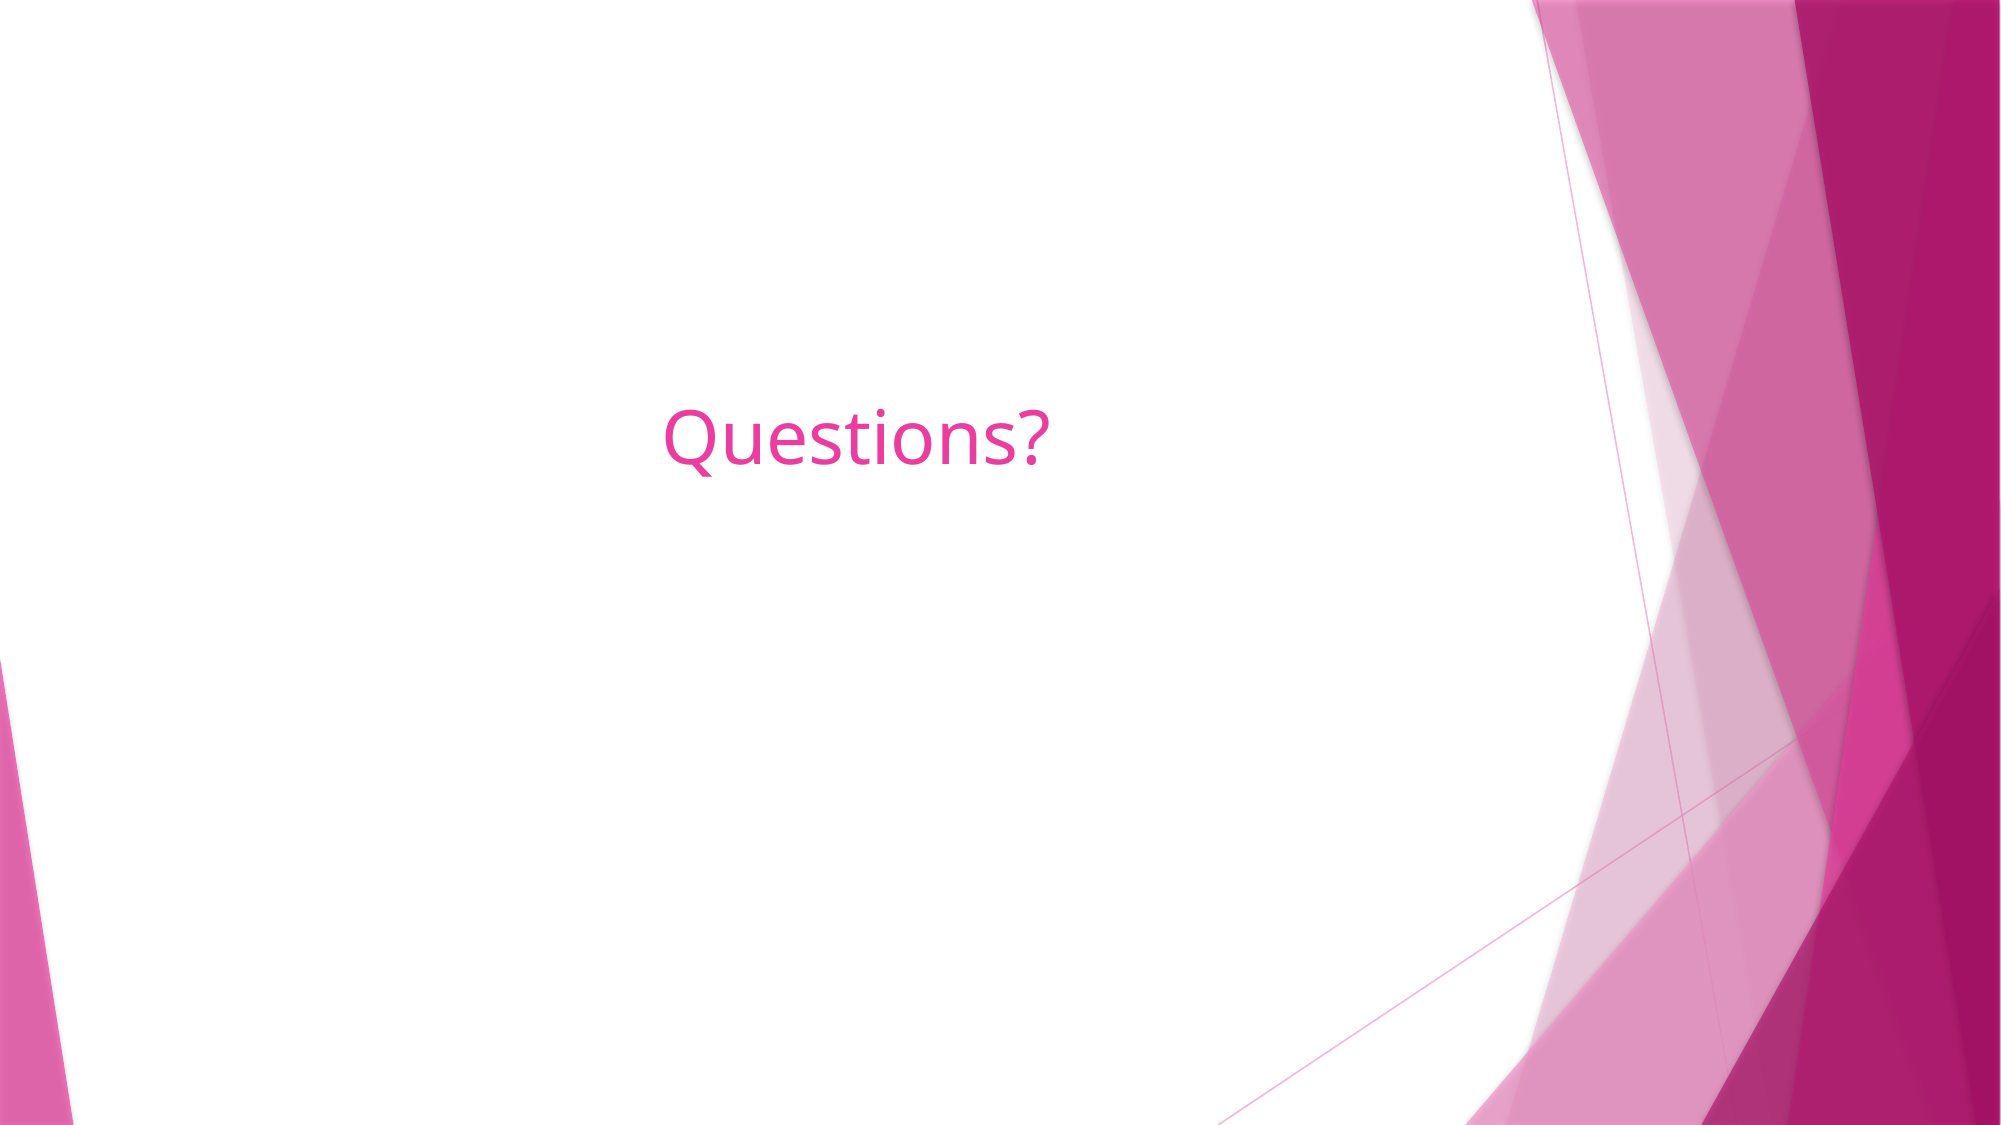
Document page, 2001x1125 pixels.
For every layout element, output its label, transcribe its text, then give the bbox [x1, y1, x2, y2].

title Questions? [151, 382, 1562, 599]
